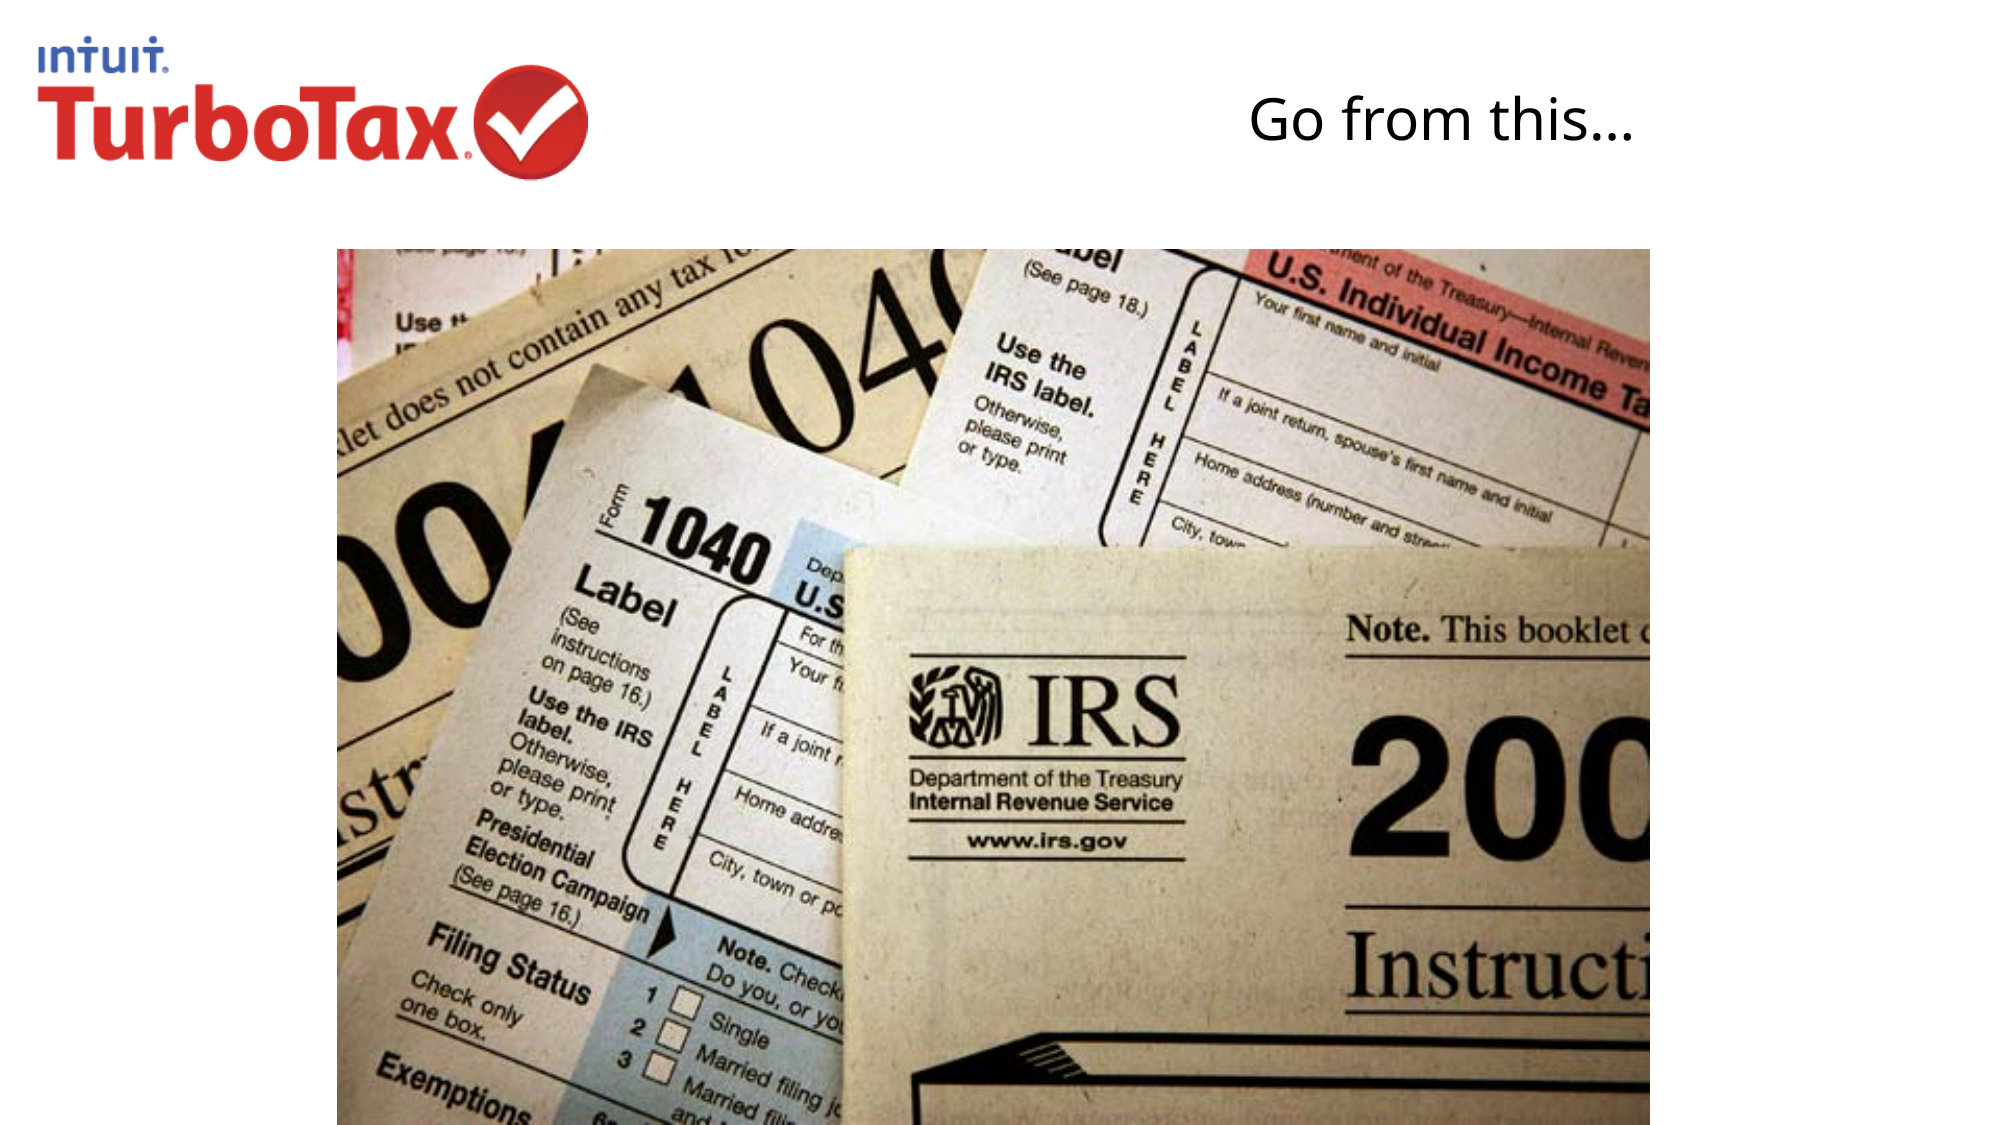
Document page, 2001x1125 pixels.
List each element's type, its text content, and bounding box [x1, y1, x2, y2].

picture [337, 249, 1651, 1125]
text_box Go from this… [962, 75, 1650, 160]
picture [37, 34, 588, 181]
